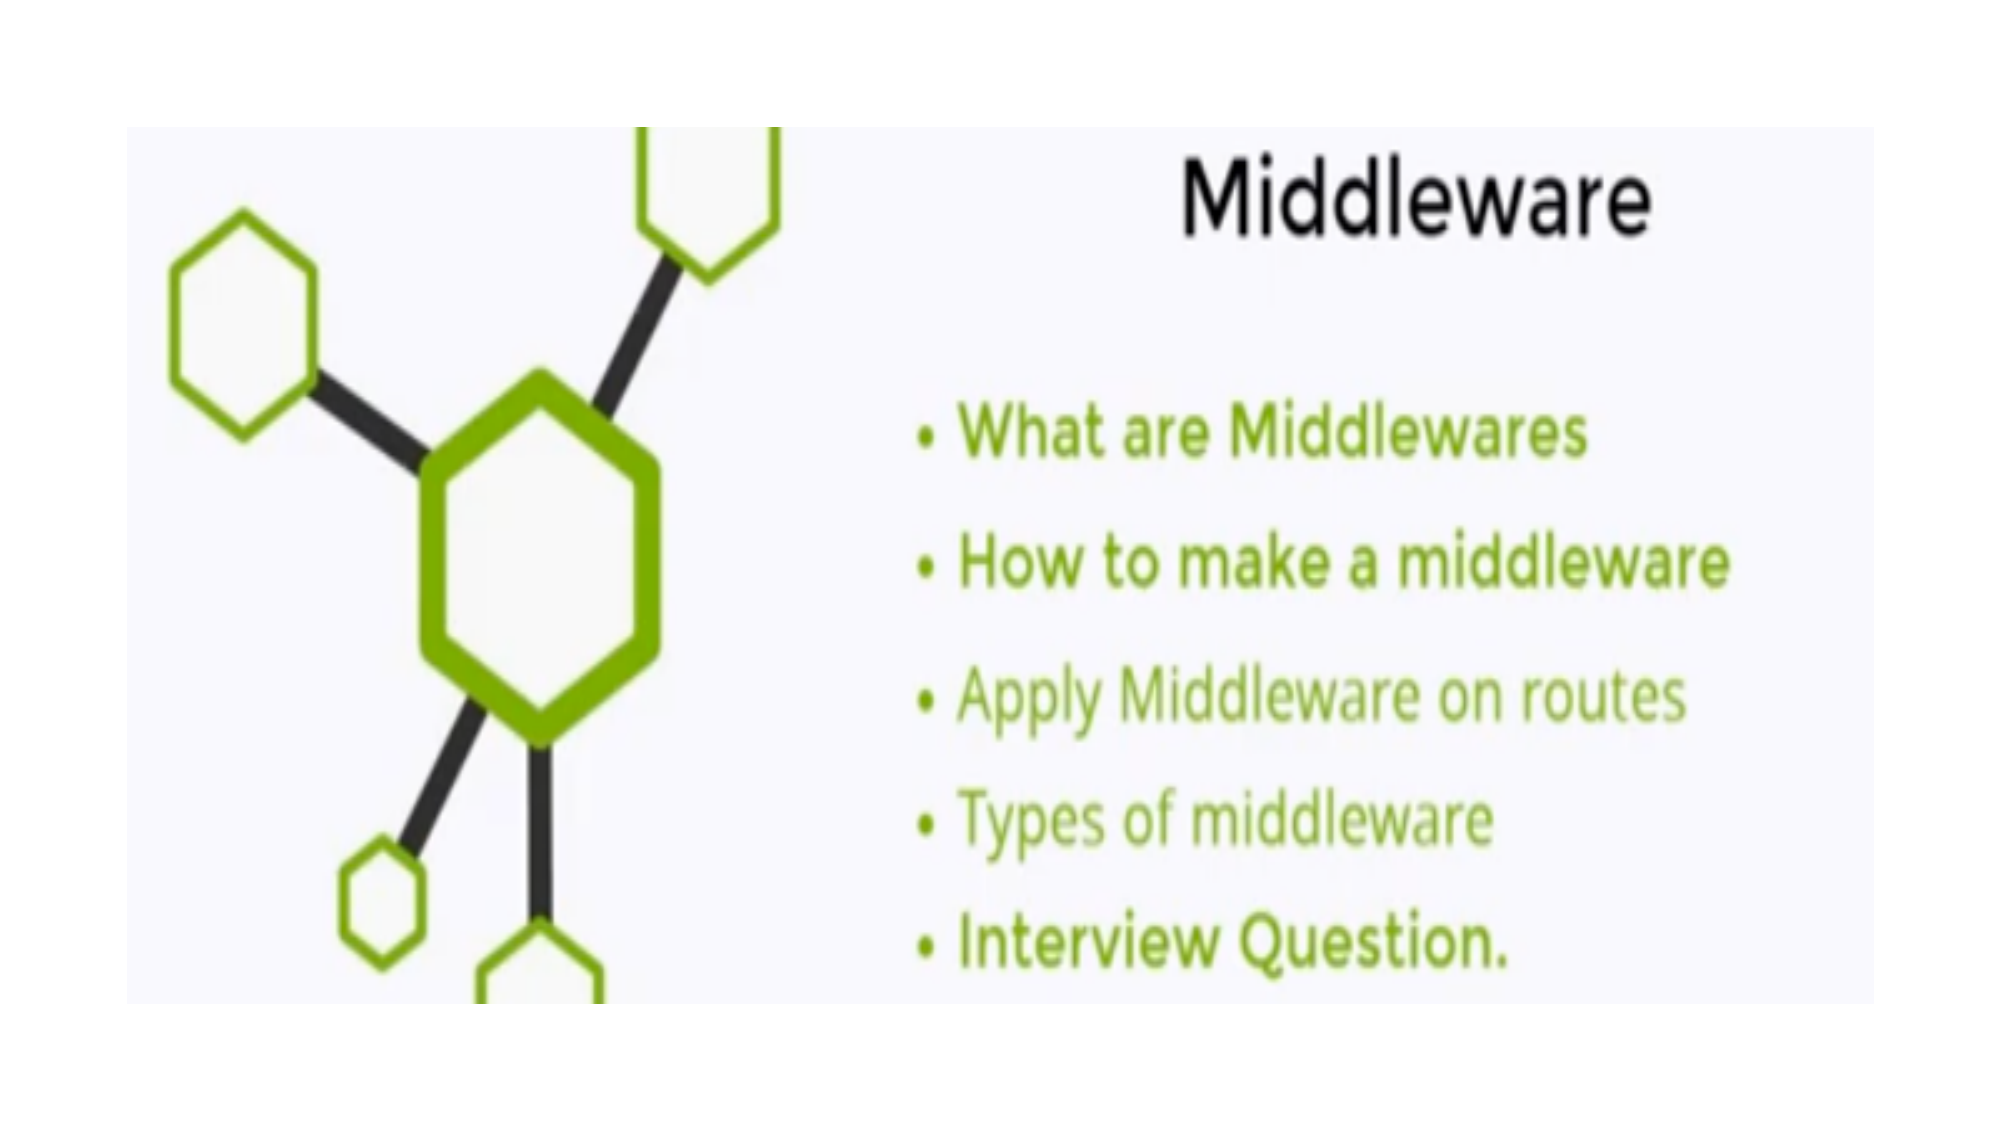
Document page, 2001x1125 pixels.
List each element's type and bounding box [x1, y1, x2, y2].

list [127, 127, 1874, 1004]
